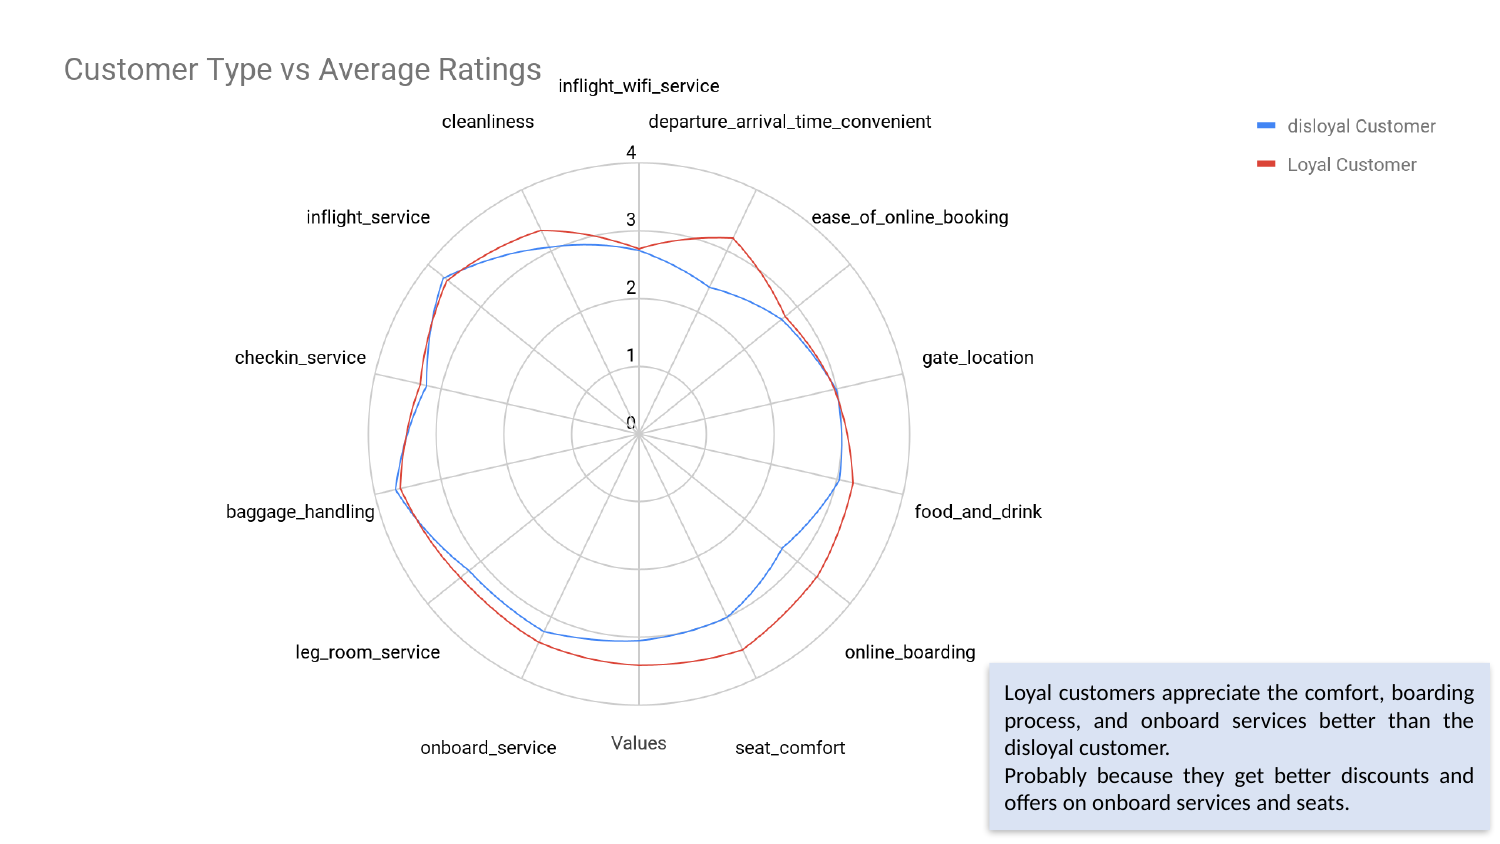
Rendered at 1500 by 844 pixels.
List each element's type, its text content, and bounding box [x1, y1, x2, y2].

picture [24, 11, 1475, 793]
text_box Loyal customers appreciate the comfort, boarding process, and onboard services better than the disloyal customer. Probably because they get better discounts and offers on onboard services and seats. [989, 662, 1490, 831]
